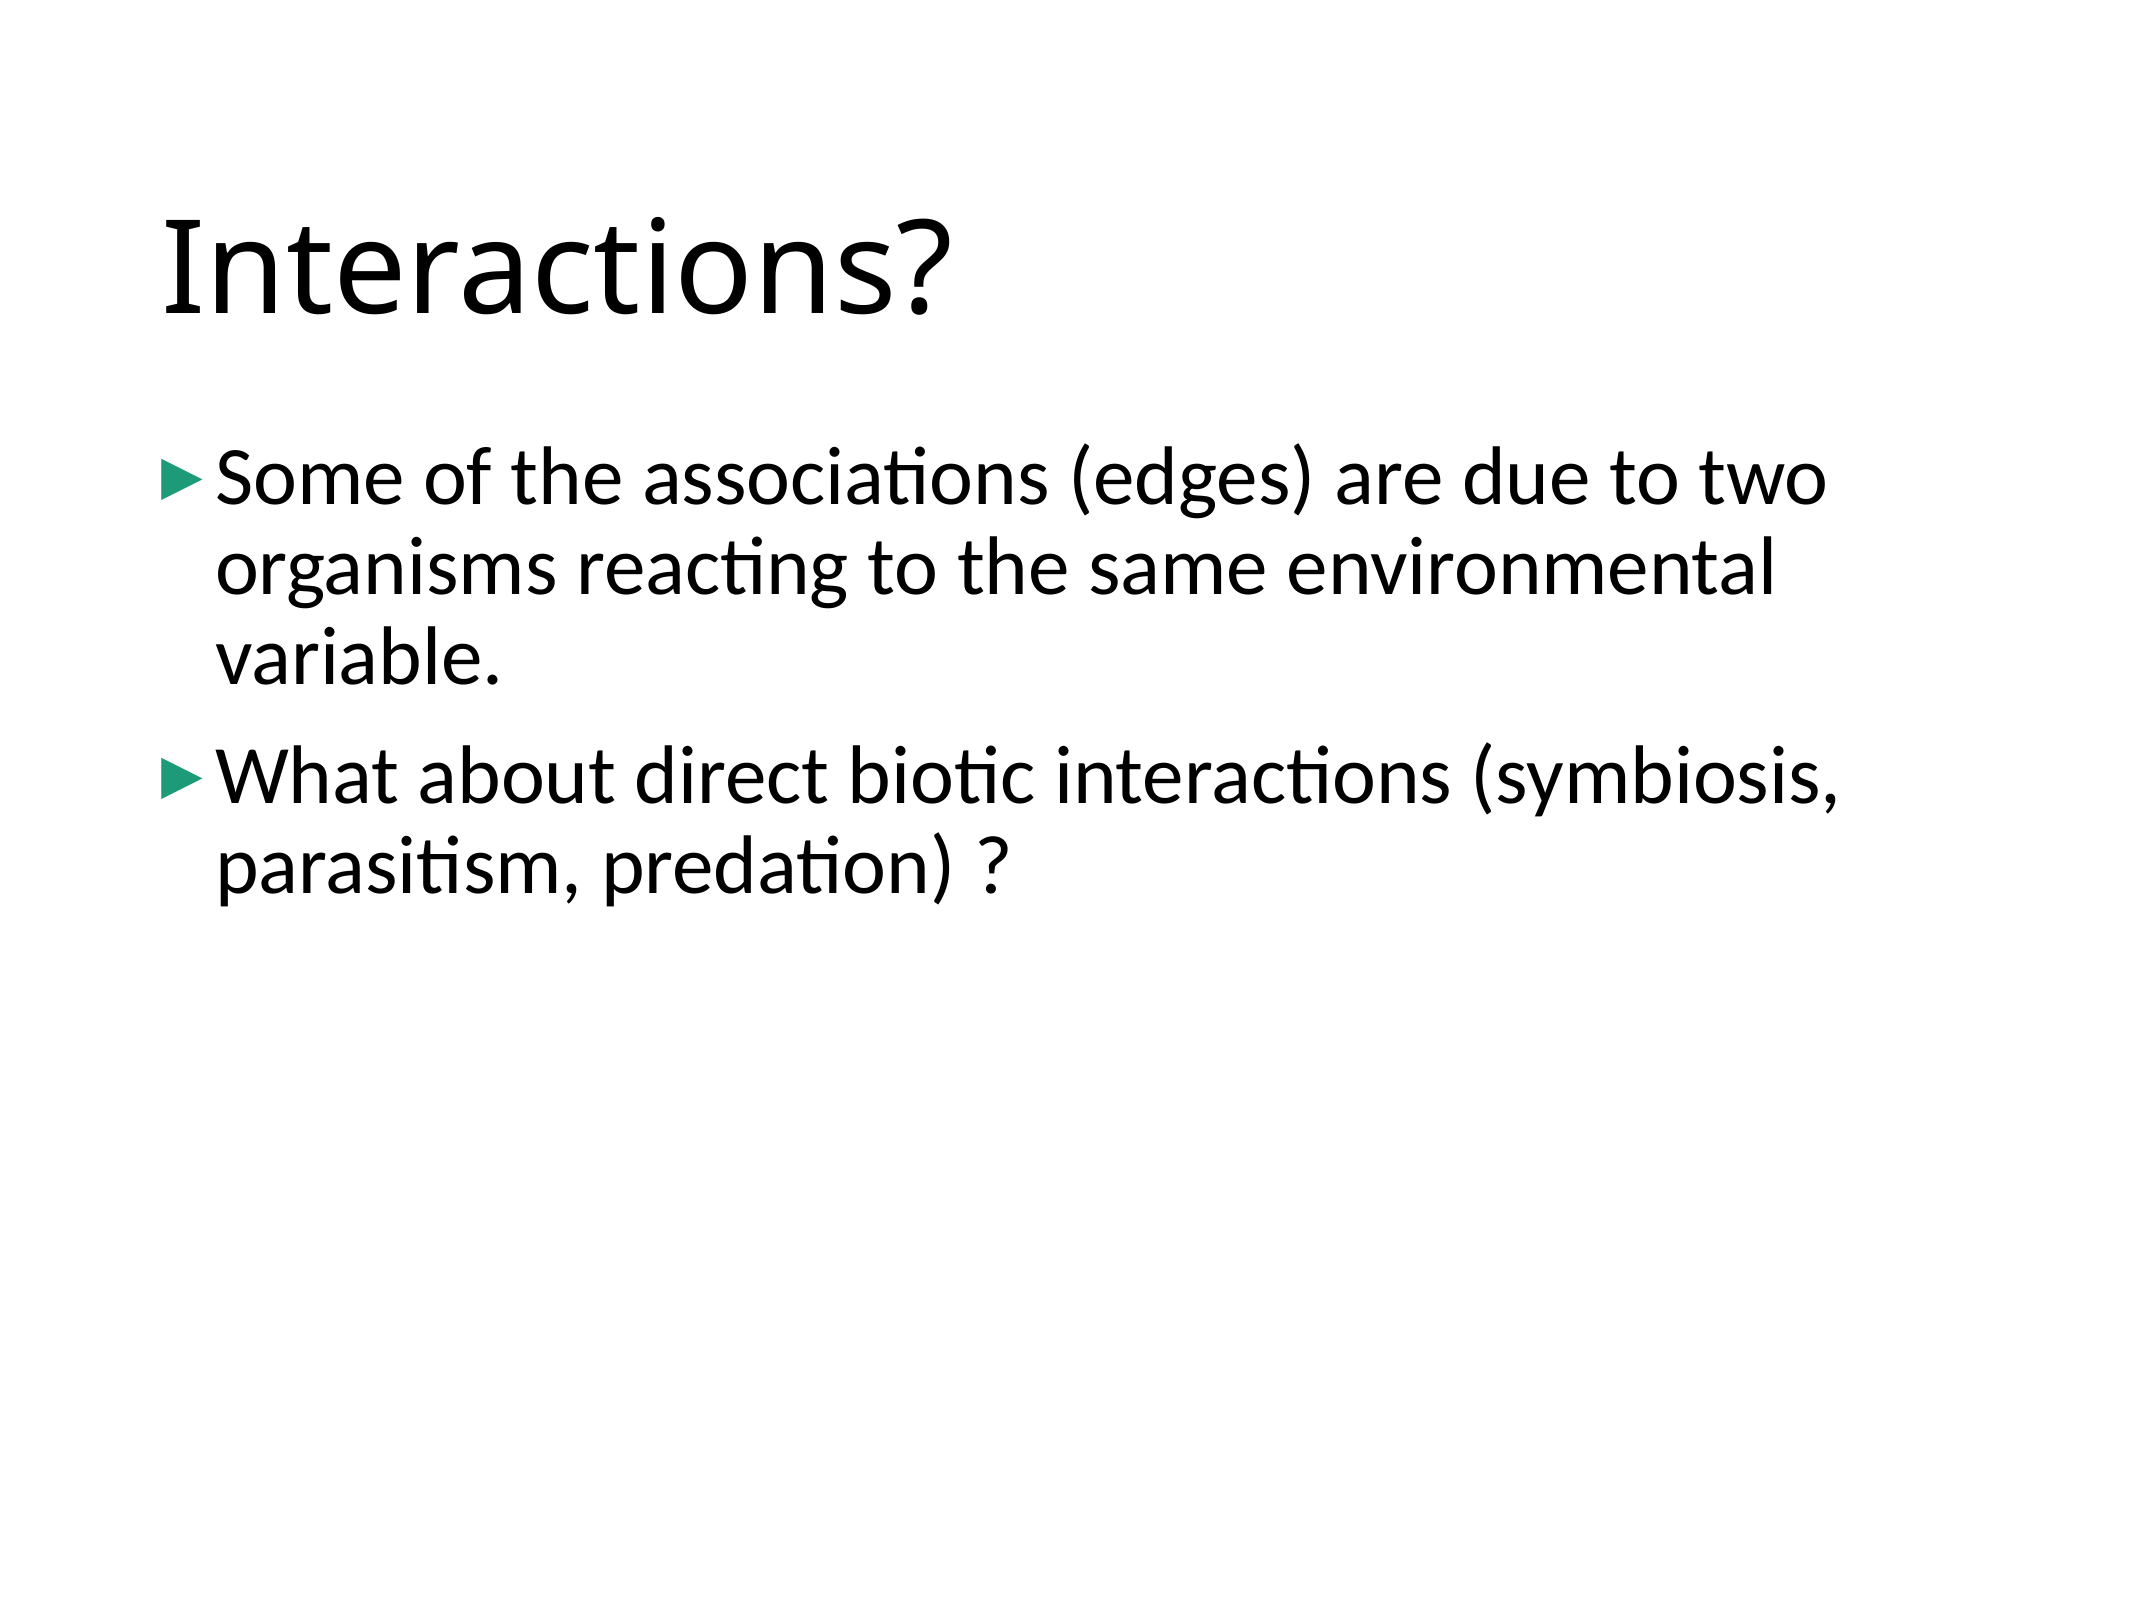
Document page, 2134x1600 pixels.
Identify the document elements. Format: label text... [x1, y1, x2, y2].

title Interactions? [146, 116, 1987, 426]
list Some of the associations (edges) are due to two organisms reacting to the same environmental variable. What about direct biotic interactions (symbiosis, parasitism, predation) ? [146, 426, 1987, 1442]
